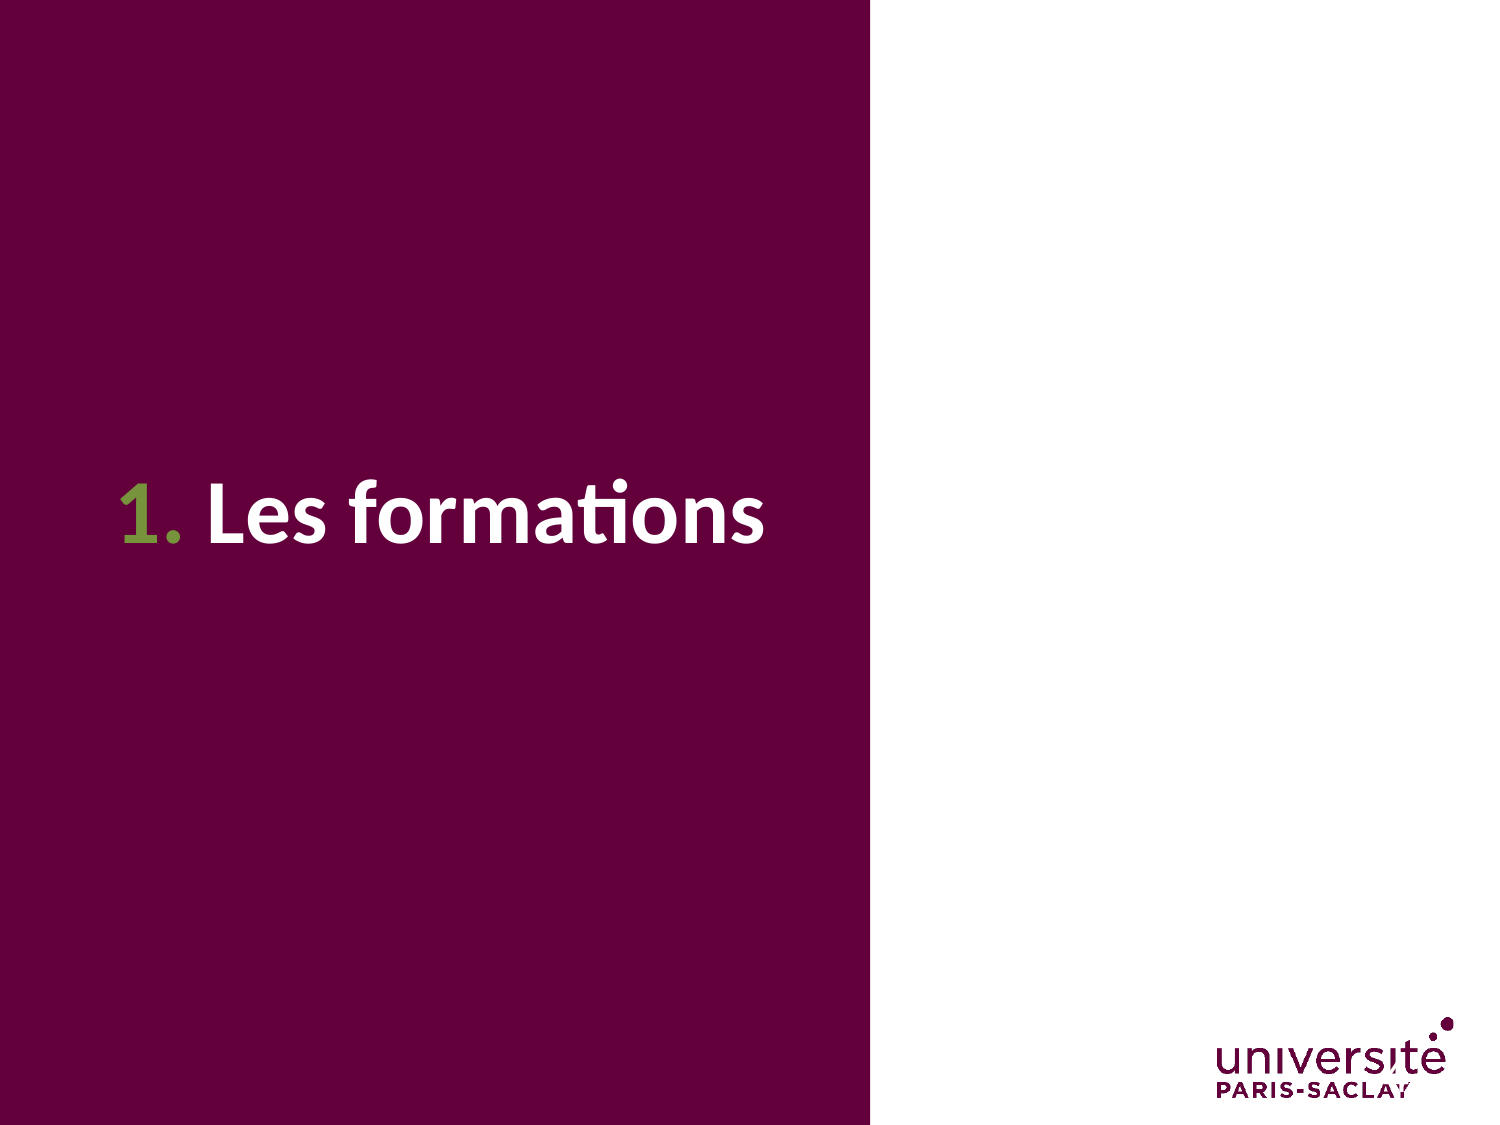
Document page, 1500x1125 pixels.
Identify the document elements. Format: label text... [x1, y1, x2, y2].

text_box 1. Les formations [100, 444, 1376, 668]
picture [1217, 1017, 1454, 1098]
text_box 4 [1074, 1042, 1425, 1103]
